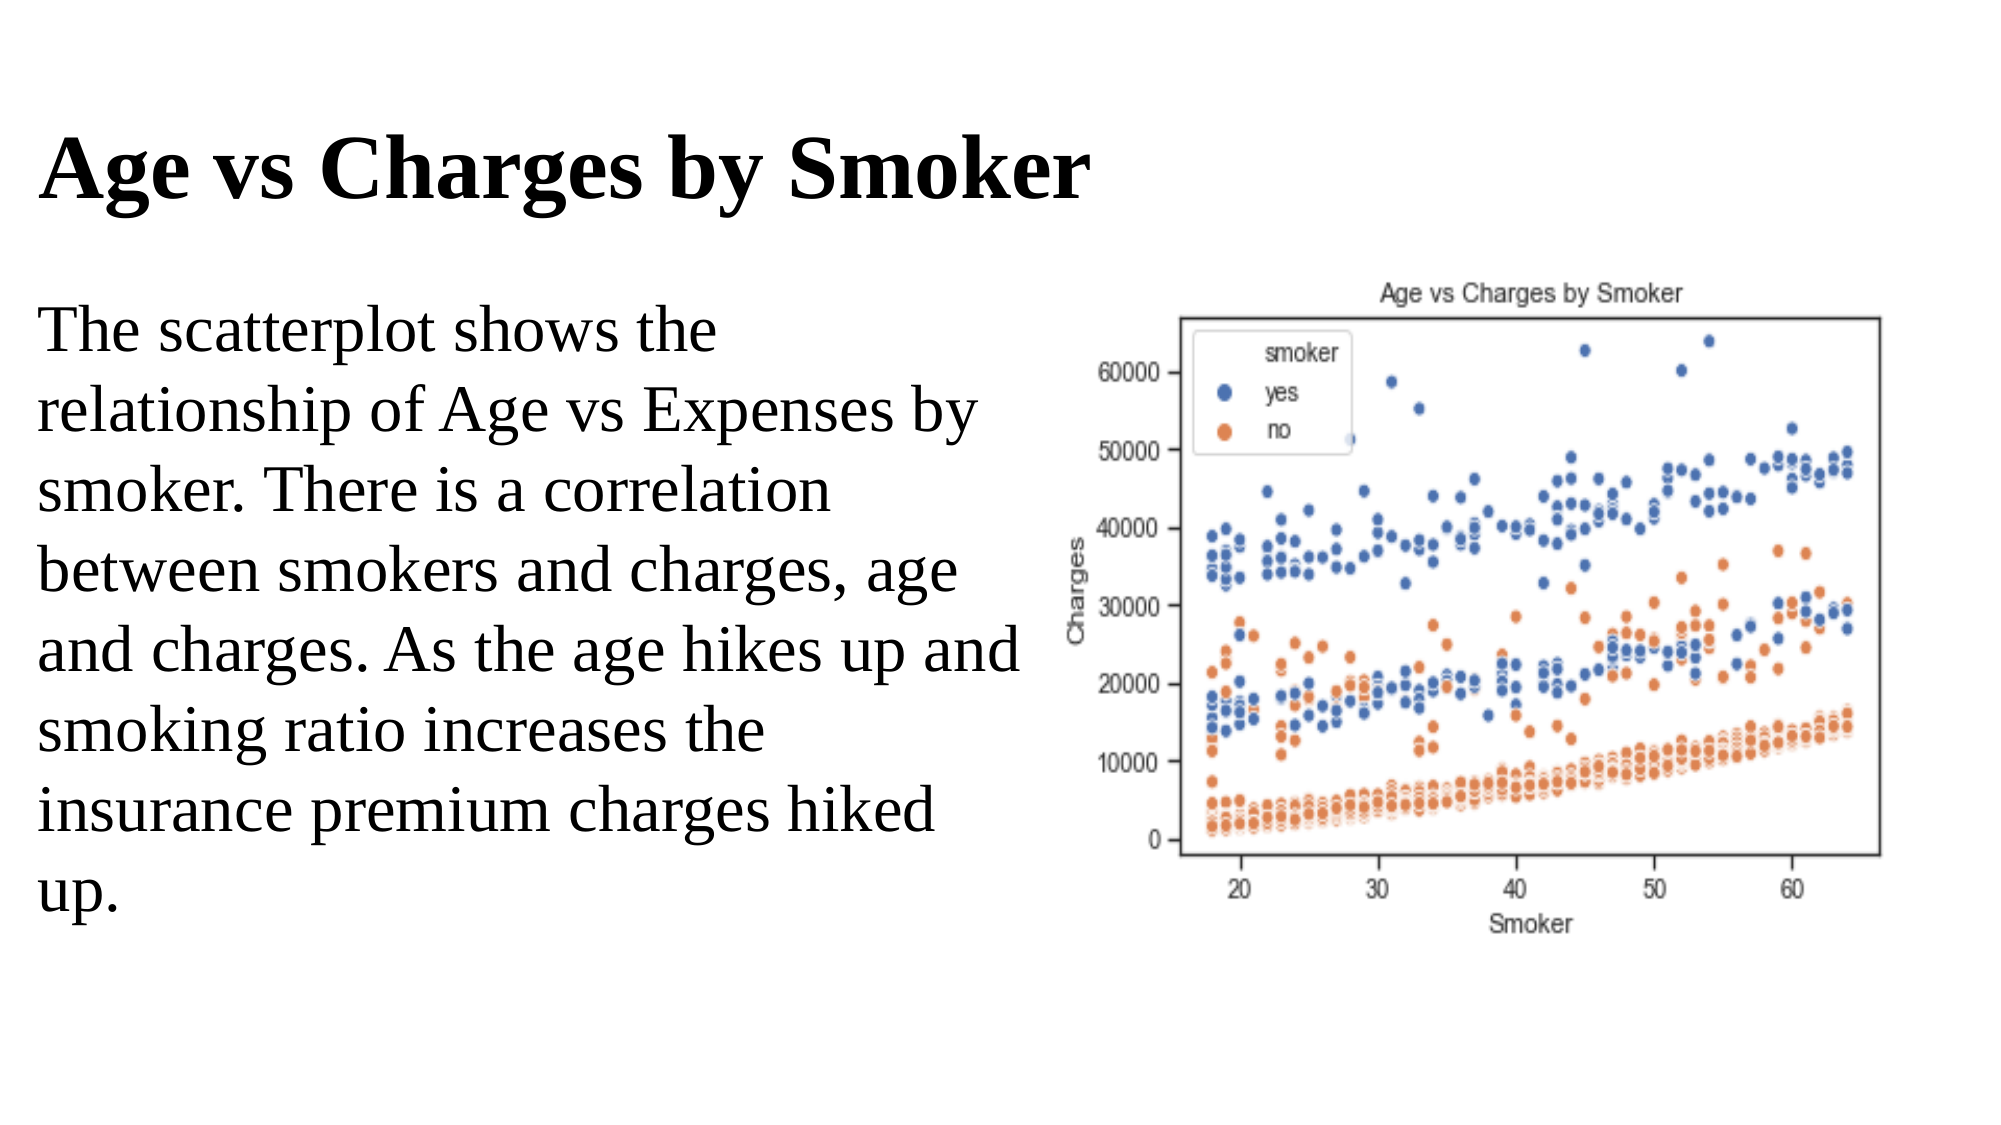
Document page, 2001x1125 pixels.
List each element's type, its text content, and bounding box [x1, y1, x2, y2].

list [1053, 266, 1893, 956]
title Age vs Charges by Smoker [23, 59, 1863, 277]
text_box The scatterplot shows the relationship of Age vs Expenses by smoker. There is a correlation between smokers and charges, age and charges. As the age hikes up and smoking ratio increases the insurance premium charges hiked up. [23, 277, 1053, 932]
